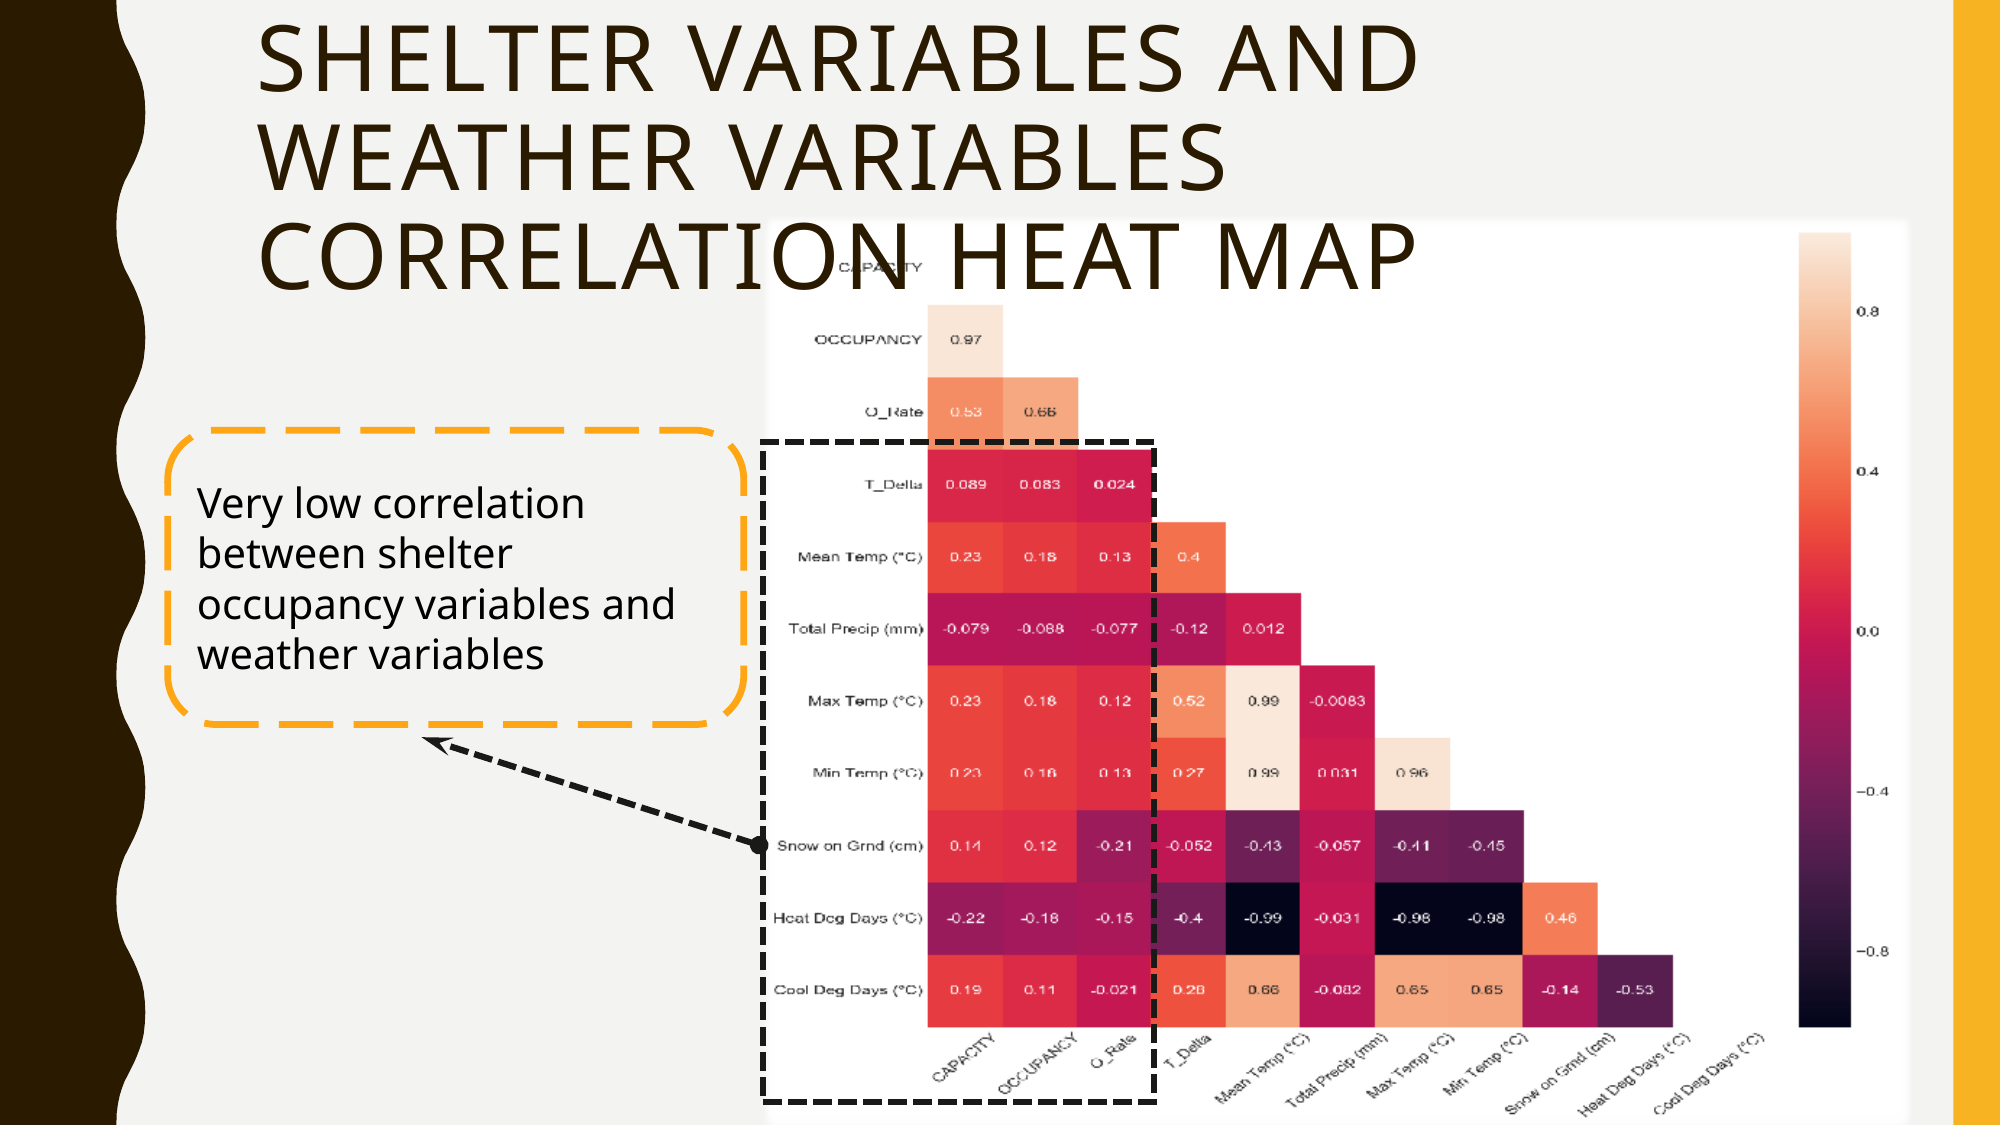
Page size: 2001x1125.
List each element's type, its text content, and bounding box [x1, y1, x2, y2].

picture [762, 213, 1912, 1125]
text_box [421, 737, 444, 750]
title Shelter Variables and Weather Variables Correlation Heat Map [241, 4, 1912, 324]
text_box [751, 839, 762, 852]
text_box Very low correlation between shelter occupancy variables and weather variables [166, 429, 745, 726]
